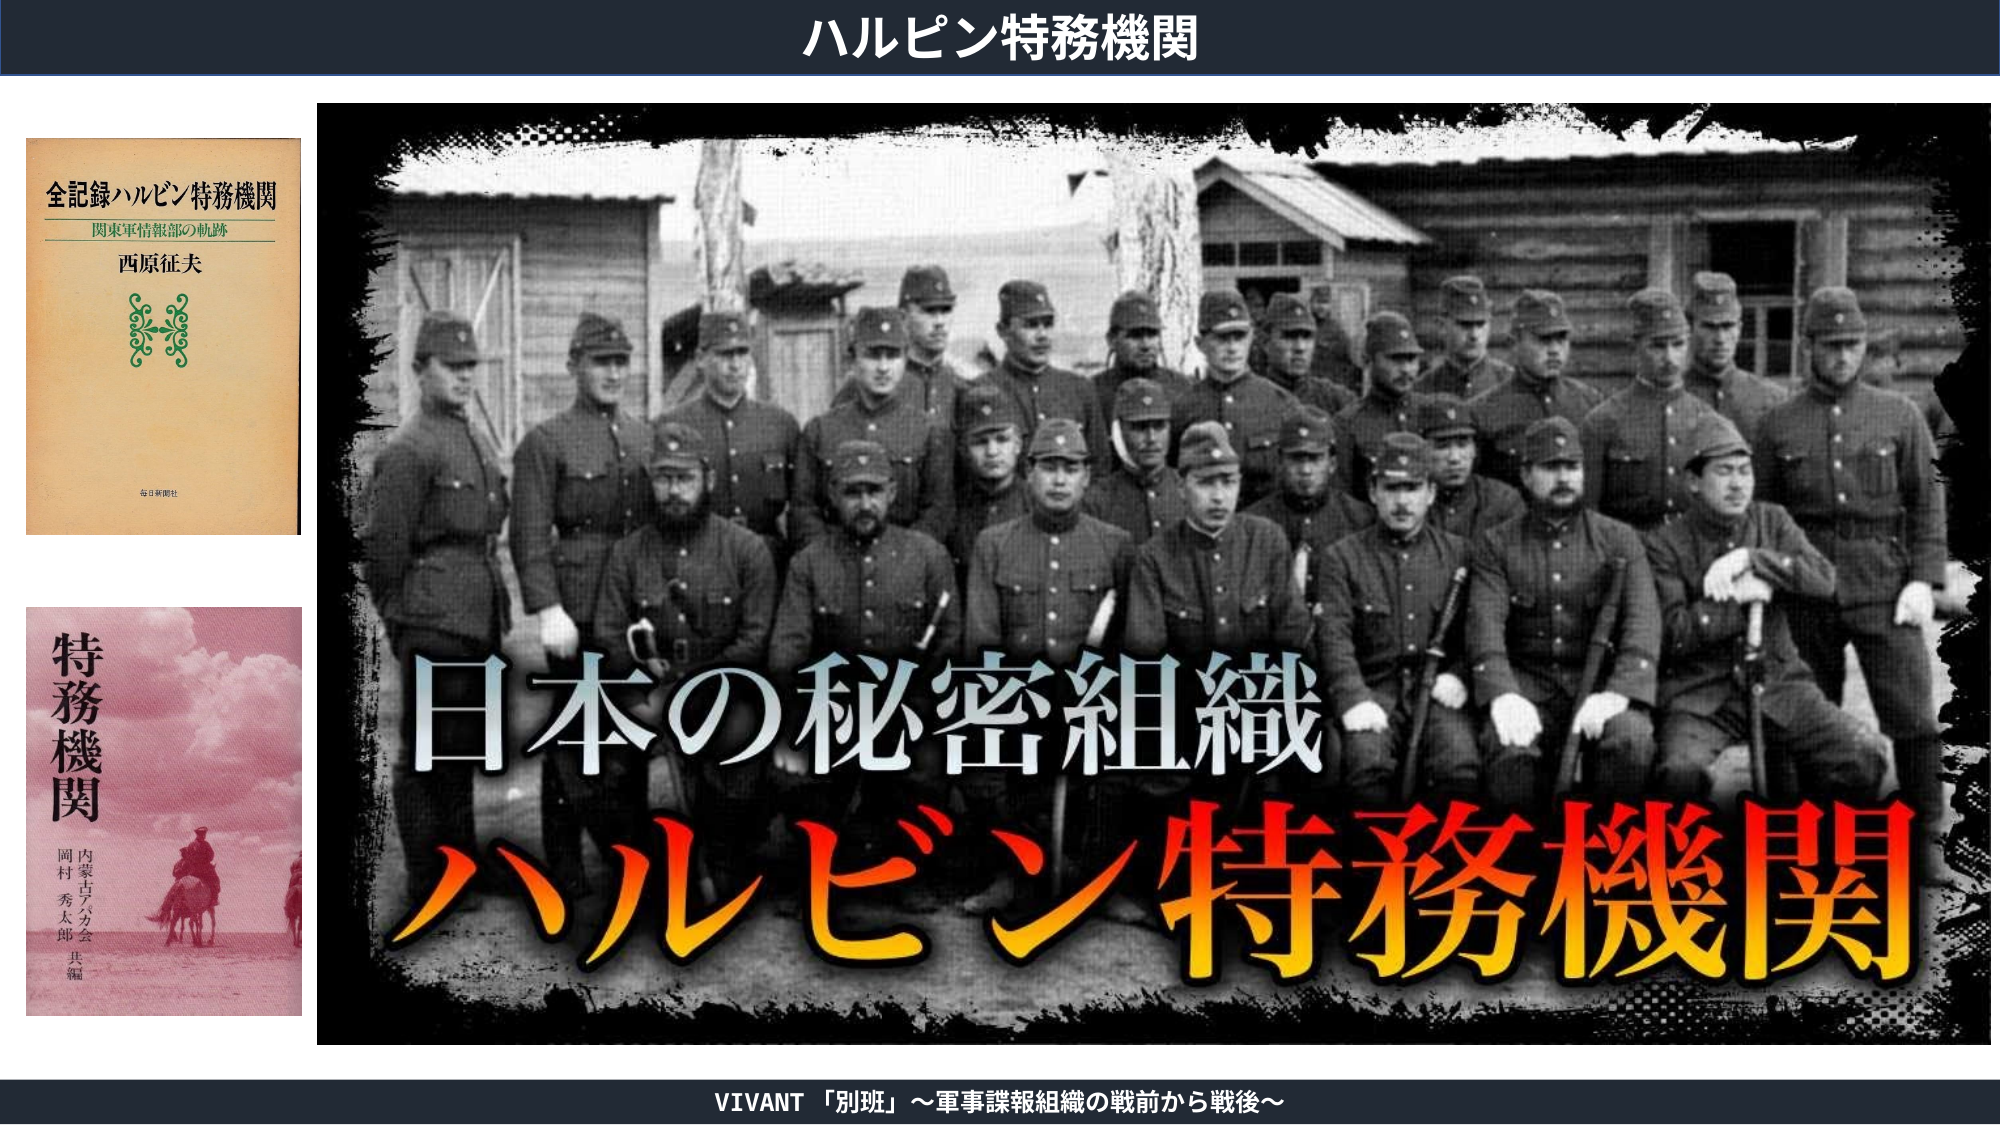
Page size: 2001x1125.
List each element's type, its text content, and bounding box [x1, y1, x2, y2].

text_box VIVANT「別班」～軍事諜報組織の戦前から戦後～ [0, 1079, 2000, 1125]
text_box ハルピン特務機関 [0, 0, 2000, 76]
picture [317, 103, 1991, 1045]
picture [26, 607, 302, 1016]
picture [26, 138, 301, 535]
